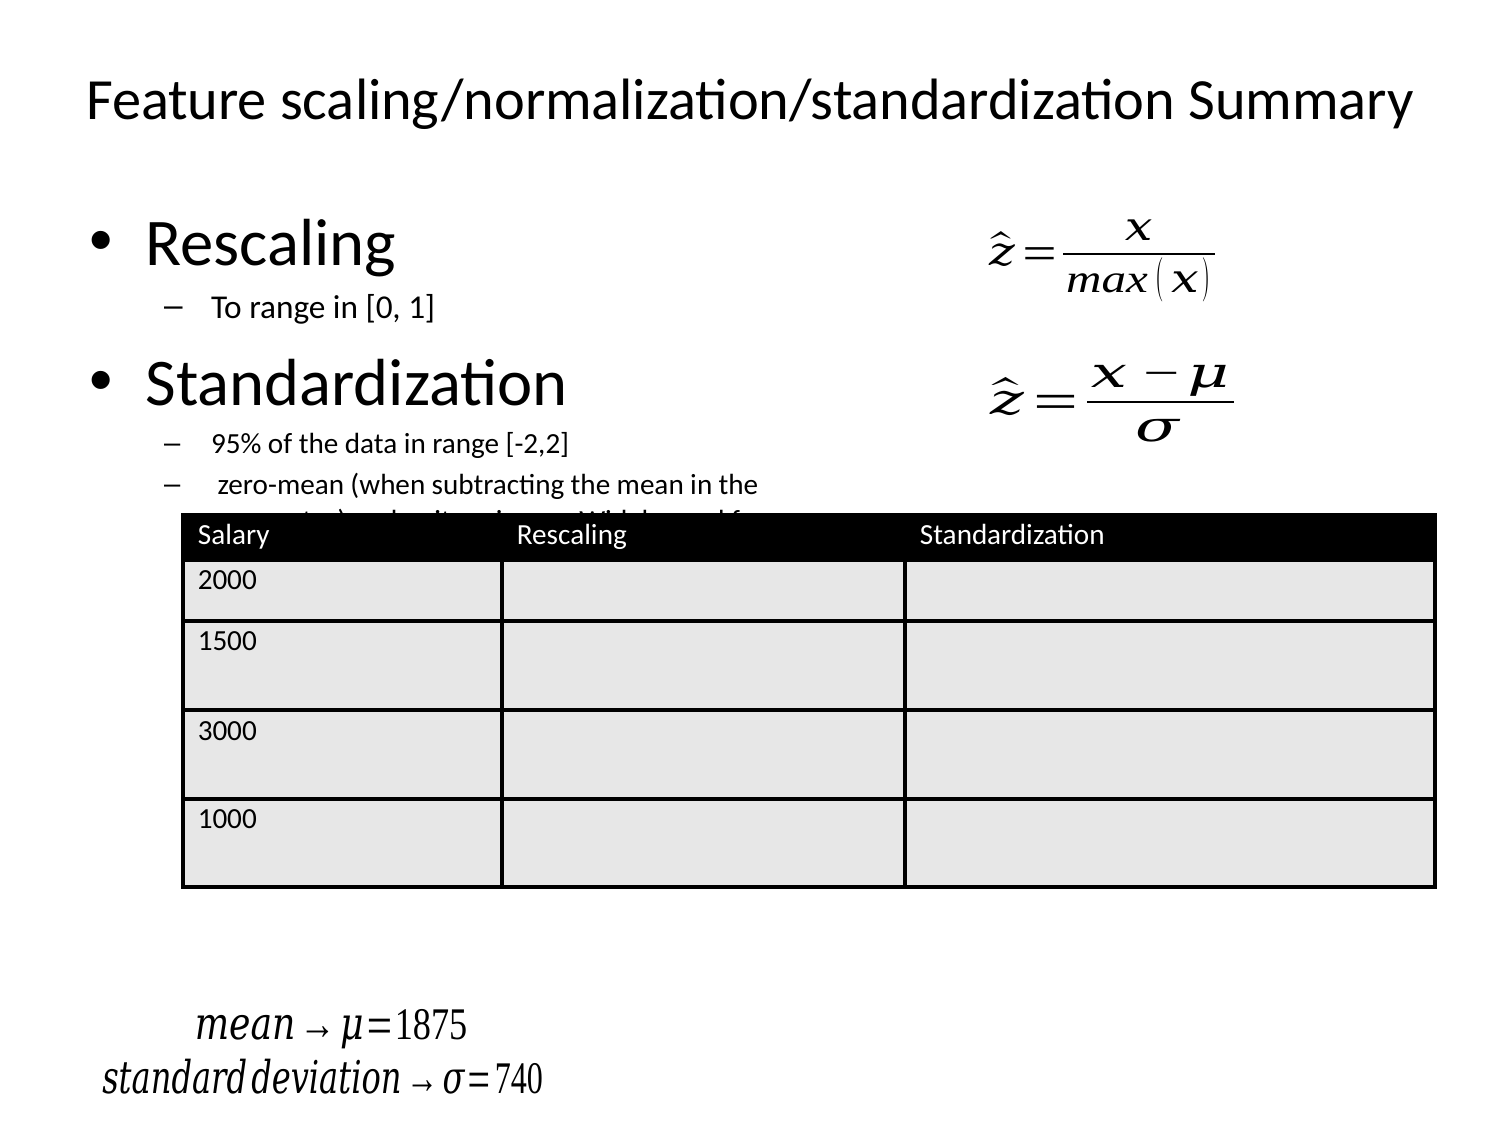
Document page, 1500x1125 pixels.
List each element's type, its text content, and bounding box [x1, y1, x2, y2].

list Rescaling To range in [0, 1] Standardization 95% of the data in range [-2,2] zero-mean (when subtracting the mean in the numerator) and unit-variance. Widely used for normalization in many machine learning algorithms [74, 191, 837, 934]
title Feature scaling/normalization/standardization Summary [0, 42, 1500, 150]
